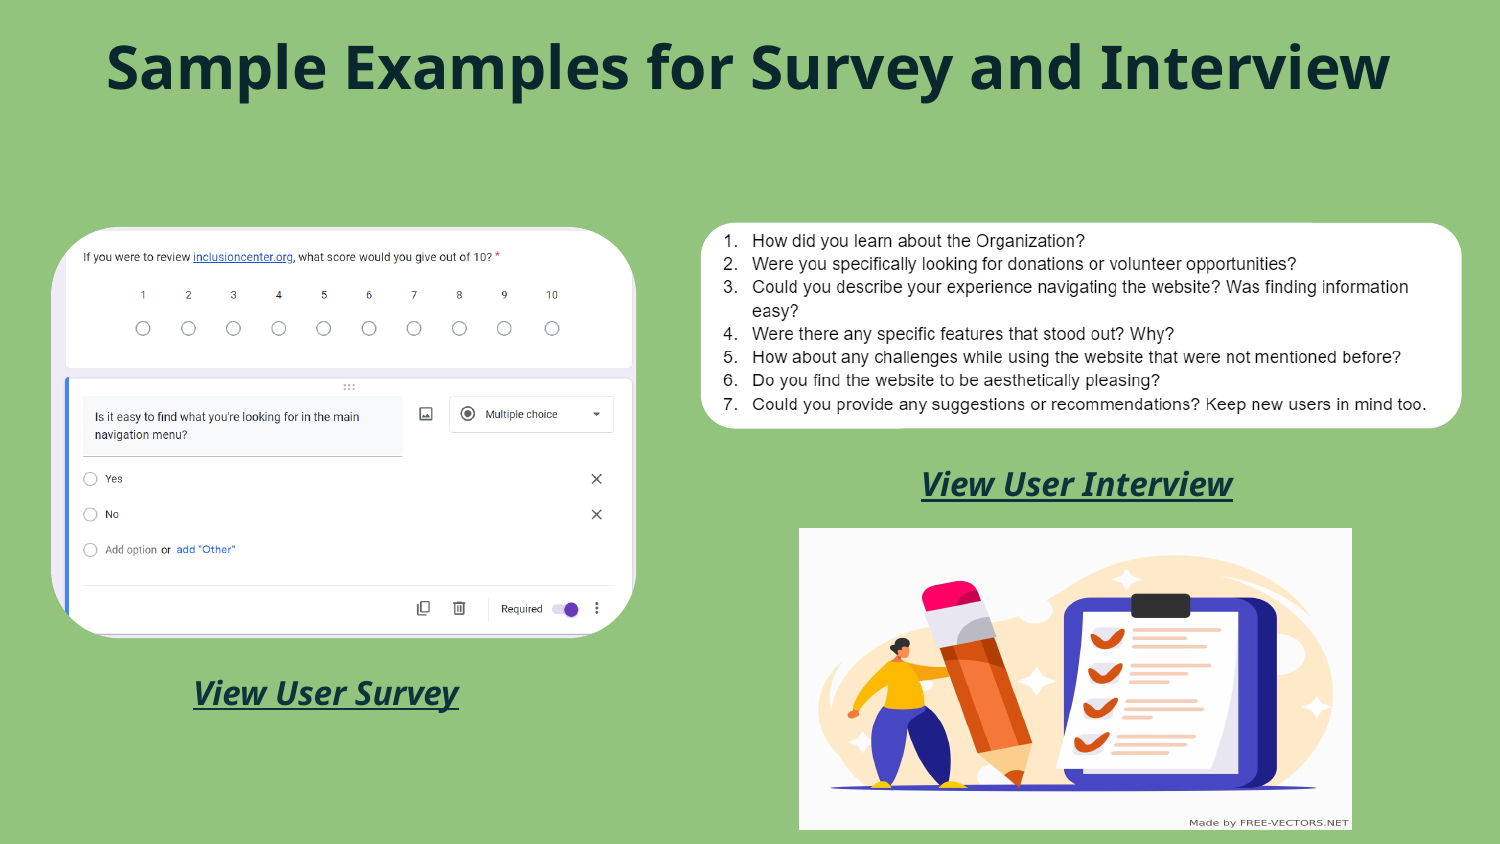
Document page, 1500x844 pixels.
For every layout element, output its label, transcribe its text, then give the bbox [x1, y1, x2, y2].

title Sample Examples for Survey and Interview [51, 14, 1449, 167]
text_box View User Survey [178, 656, 494, 732]
picture [50, 226, 637, 639]
picture [700, 222, 1462, 429]
picture [799, 528, 1352, 830]
text_box View User Interview [905, 448, 1257, 524]
